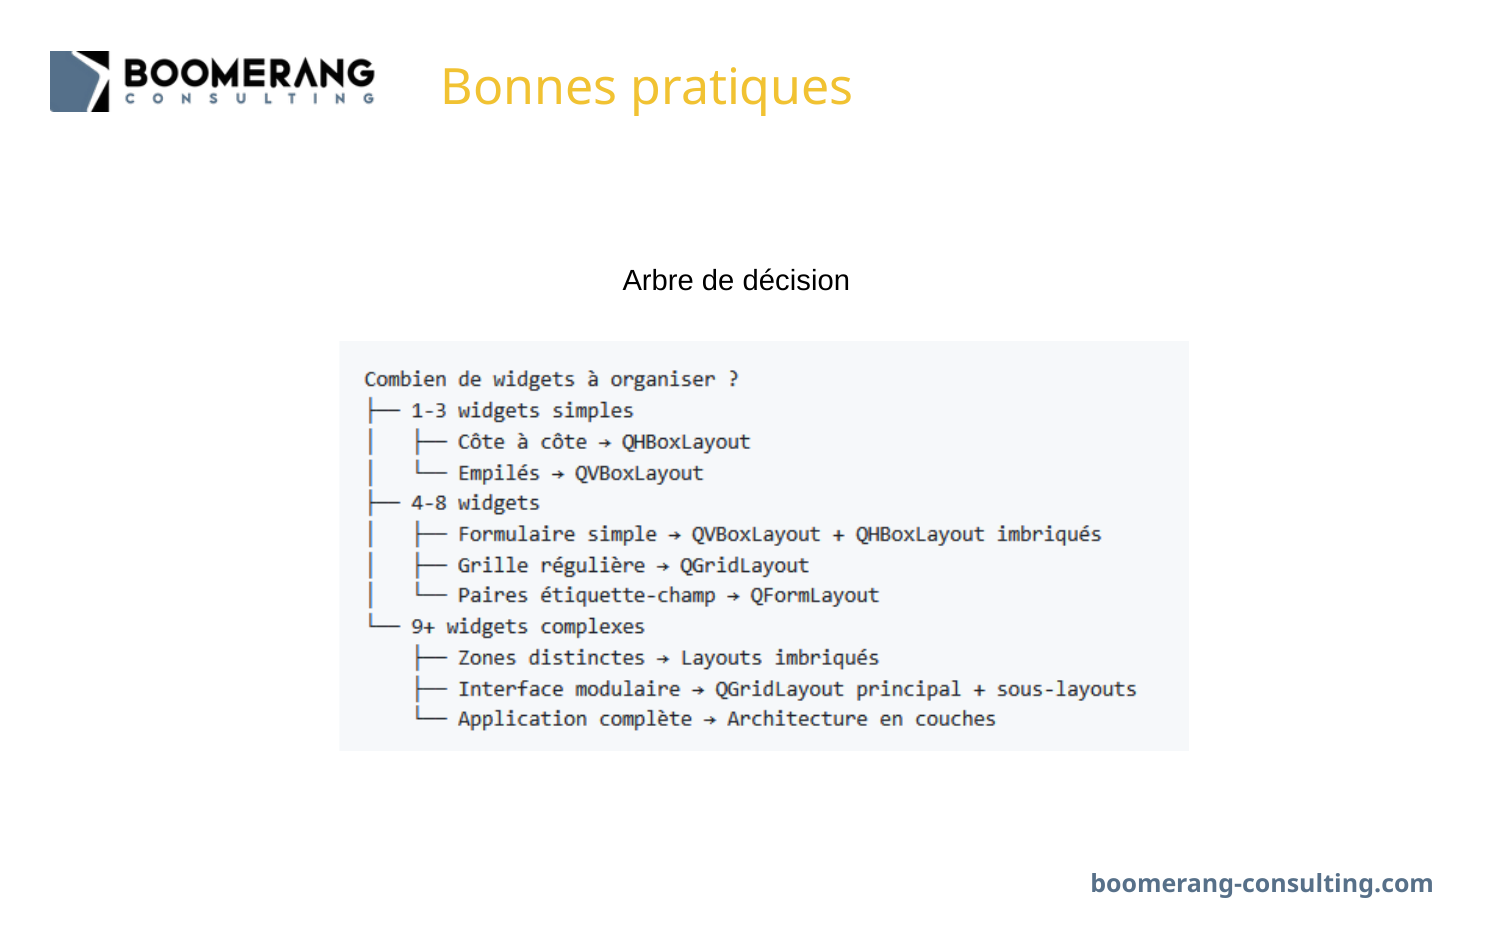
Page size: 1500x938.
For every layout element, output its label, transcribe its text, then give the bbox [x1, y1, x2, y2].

title Bonnes pratiques [425, 45, 1451, 124]
picture [50, 51, 389, 112]
picture [335, 340, 1189, 751]
text_box Arbre de décision [607, 253, 866, 304]
